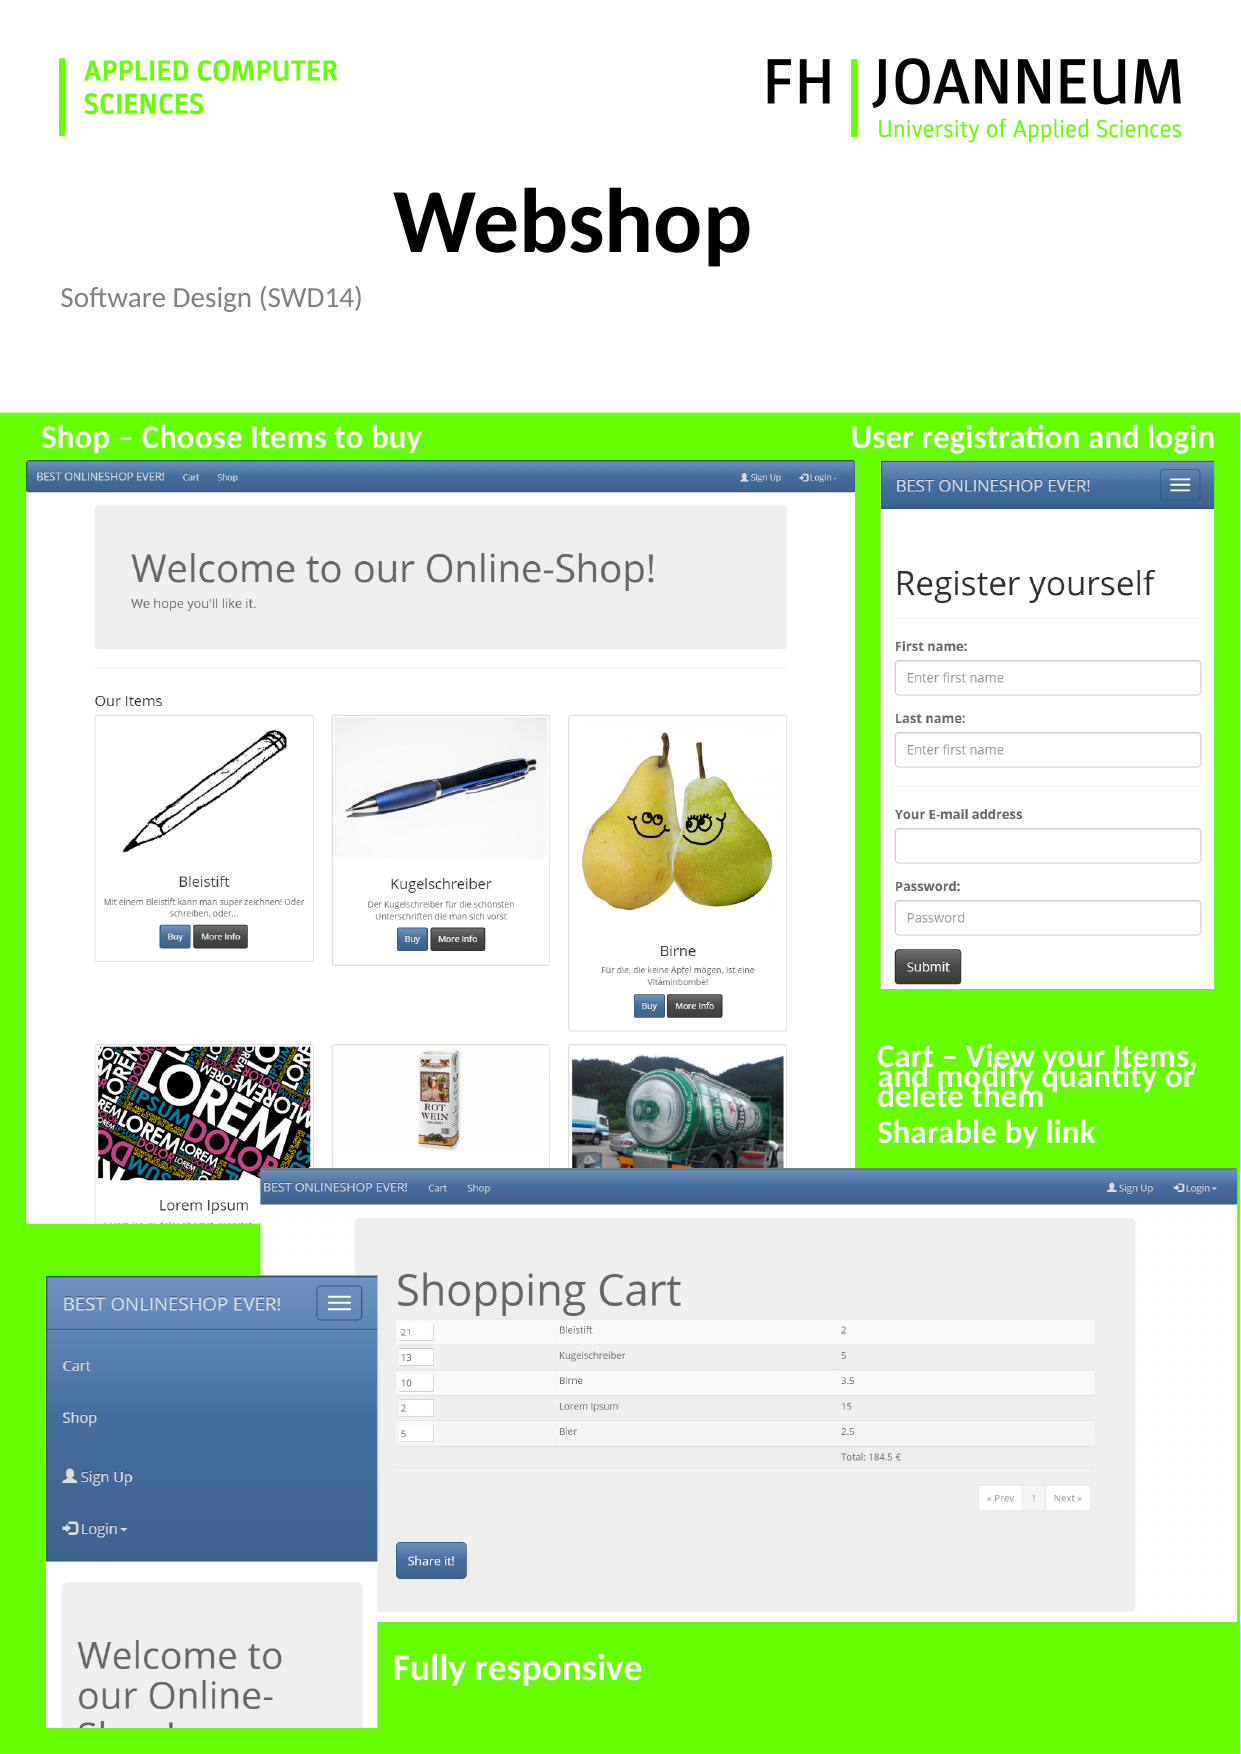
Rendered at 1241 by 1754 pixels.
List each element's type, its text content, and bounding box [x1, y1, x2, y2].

text_box Software Design (SWD14) [45, 286, 771, 351]
text_box Shop – Choose Items to buy [26, 424, 752, 459]
title Webshop [45, 153, 1101, 287]
text_box User registration and login [835, 424, 1241, 460]
text_box Fully responsive [382, 1635, 658, 1695]
text_box Cart – View your Items, and modify quantity or delete them Sharable by link [862, 1044, 1241, 1156]
picture [0, 0, 1240, 1754]
